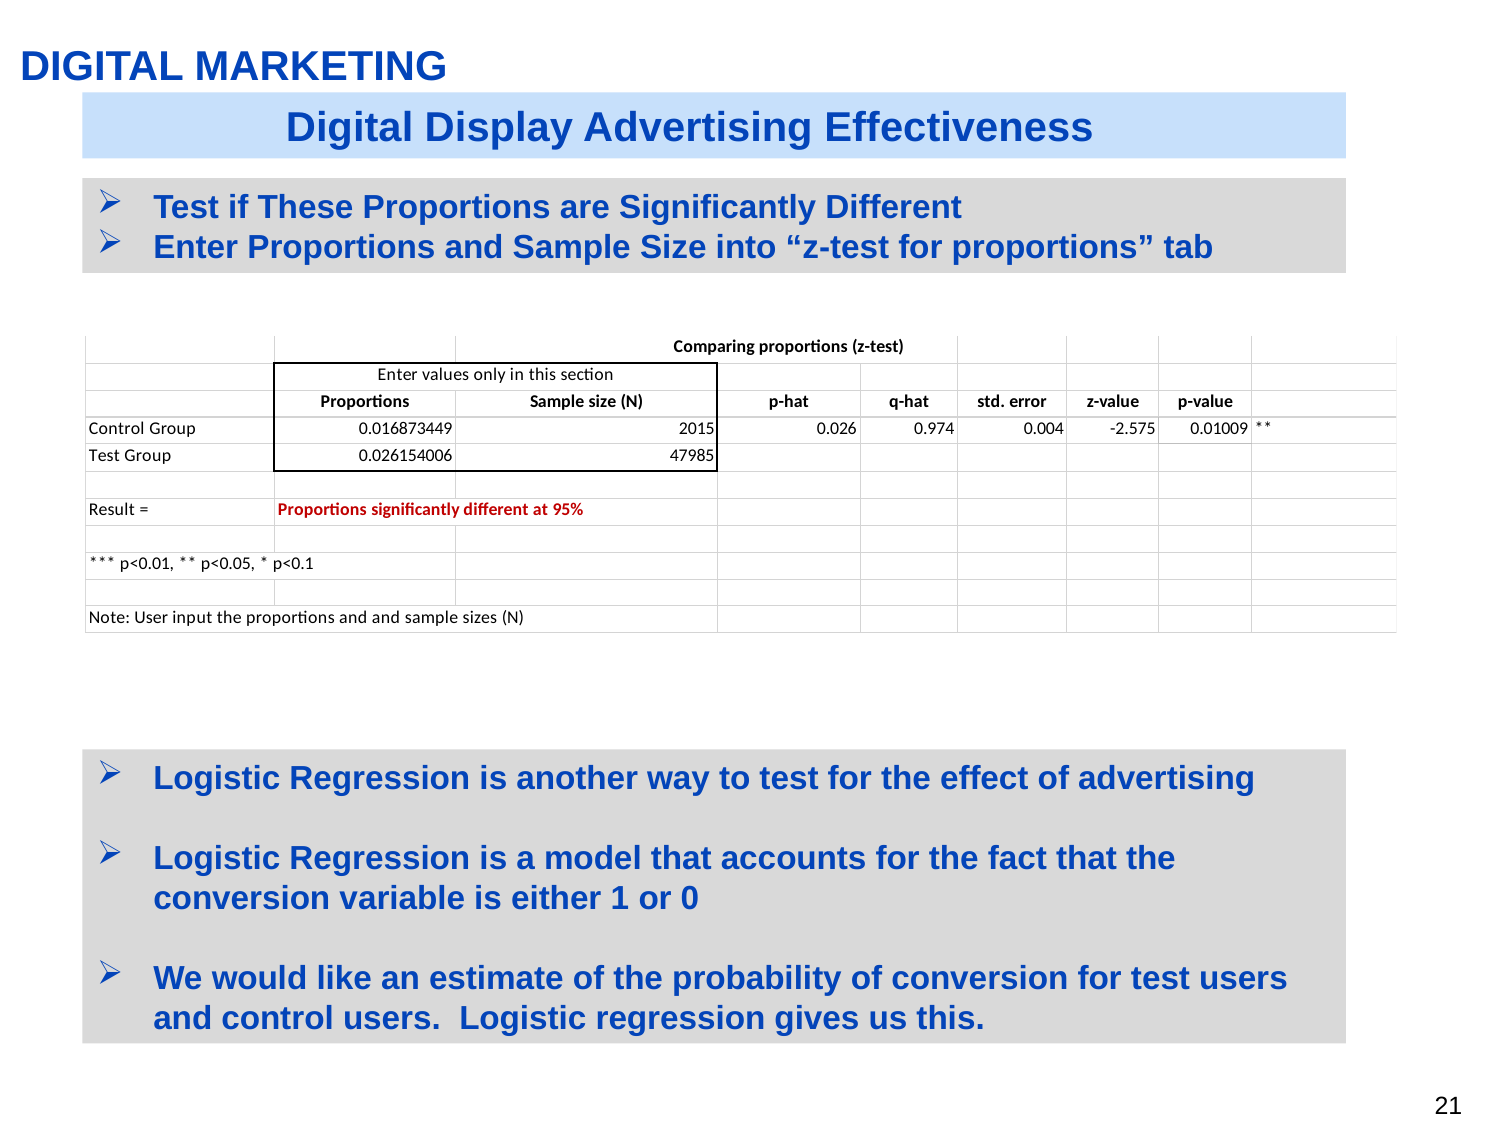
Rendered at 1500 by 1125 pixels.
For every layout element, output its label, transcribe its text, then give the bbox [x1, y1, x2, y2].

slide_number 20 [1149, 1089, 1463, 1121]
text_box Test if These Proportions are Significantly Different Enter Proportions and Sample Size into “z-test for proportions” tab [82, 178, 1346, 273]
text_box Logistic Regression is another way to test for the effect of advertising Logistic Regression is a model that accounts for the fact that the conversion variable is either 1 or 0 We would like an estimate of the probability of conversion for test users and control users. Logistic regression gives us this. [82, 749, 1346, 1044]
picture [85, 334, 1398, 634]
text_box Digital Display Advertising Effectiveness [266, 92, 1114, 158]
text_box [82, 92, 1346, 159]
title DIGITAL MARKETING [19, 38, 1463, 90]
